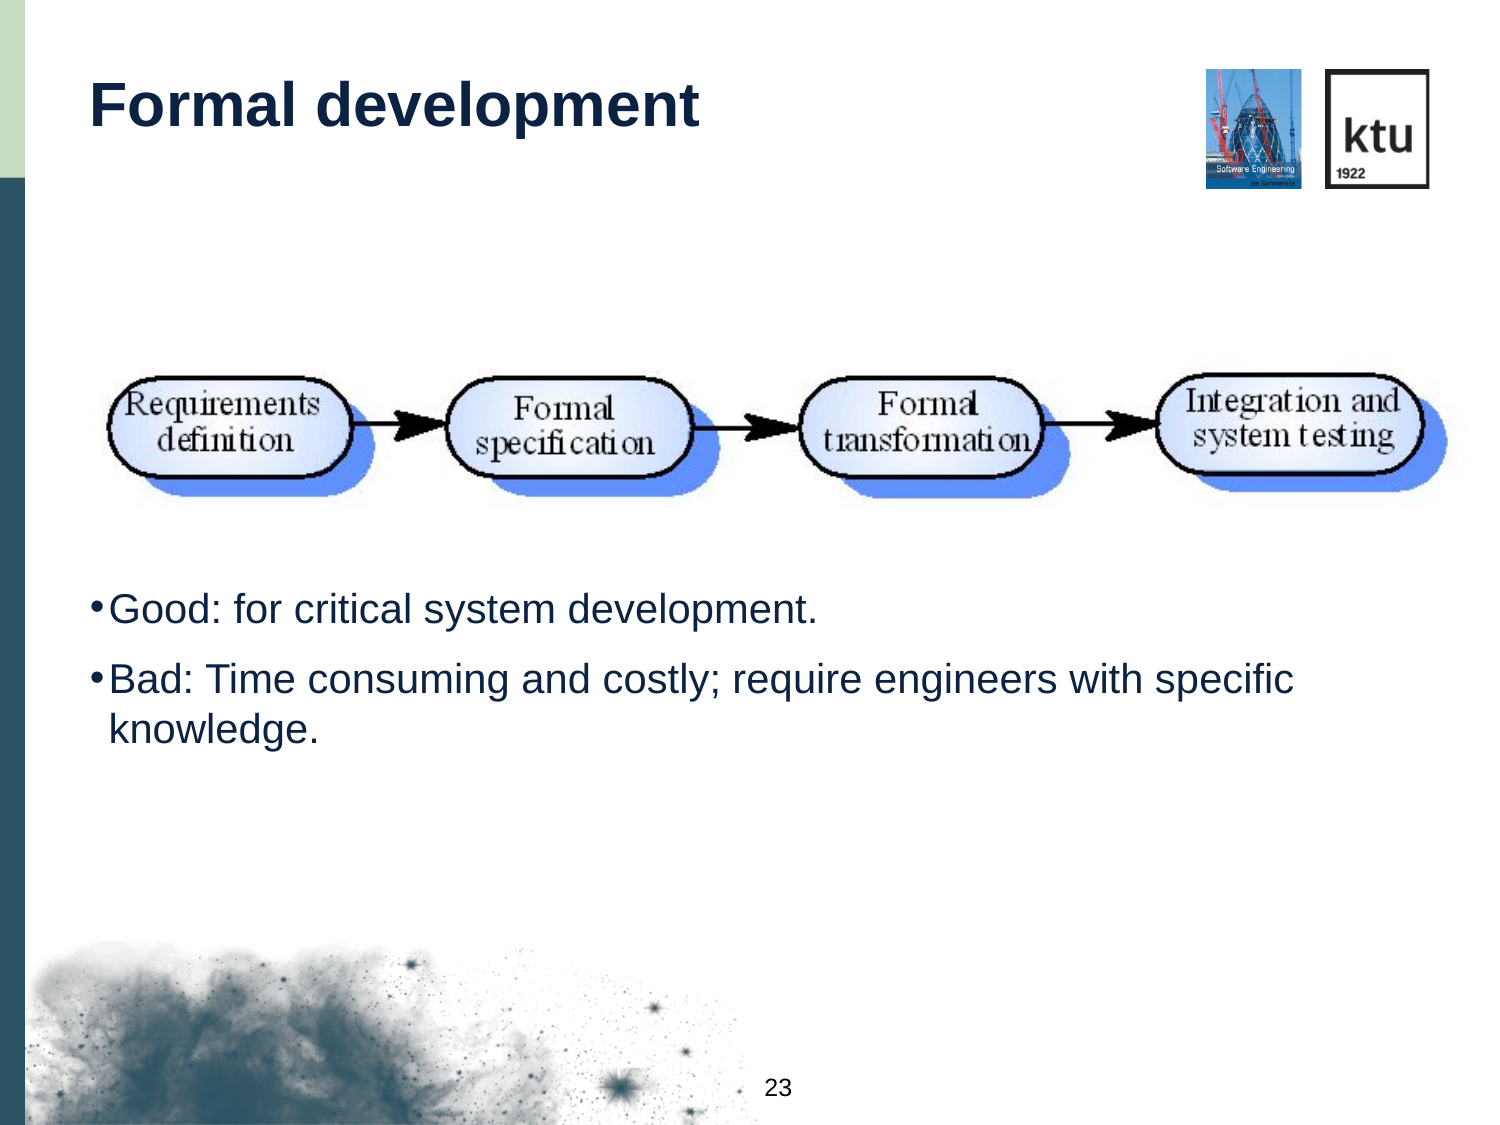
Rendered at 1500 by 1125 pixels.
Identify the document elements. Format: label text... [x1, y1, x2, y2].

picture [91, 346, 1465, 538]
picture [1206, 69, 1302, 189]
list Formal development [75, 69, 1206, 171]
list Good: for critical system development. Bad: Time consuming and costly; require engineers with specific knowledge. [75, 574, 1482, 952]
picture [25, 941, 760, 1124]
